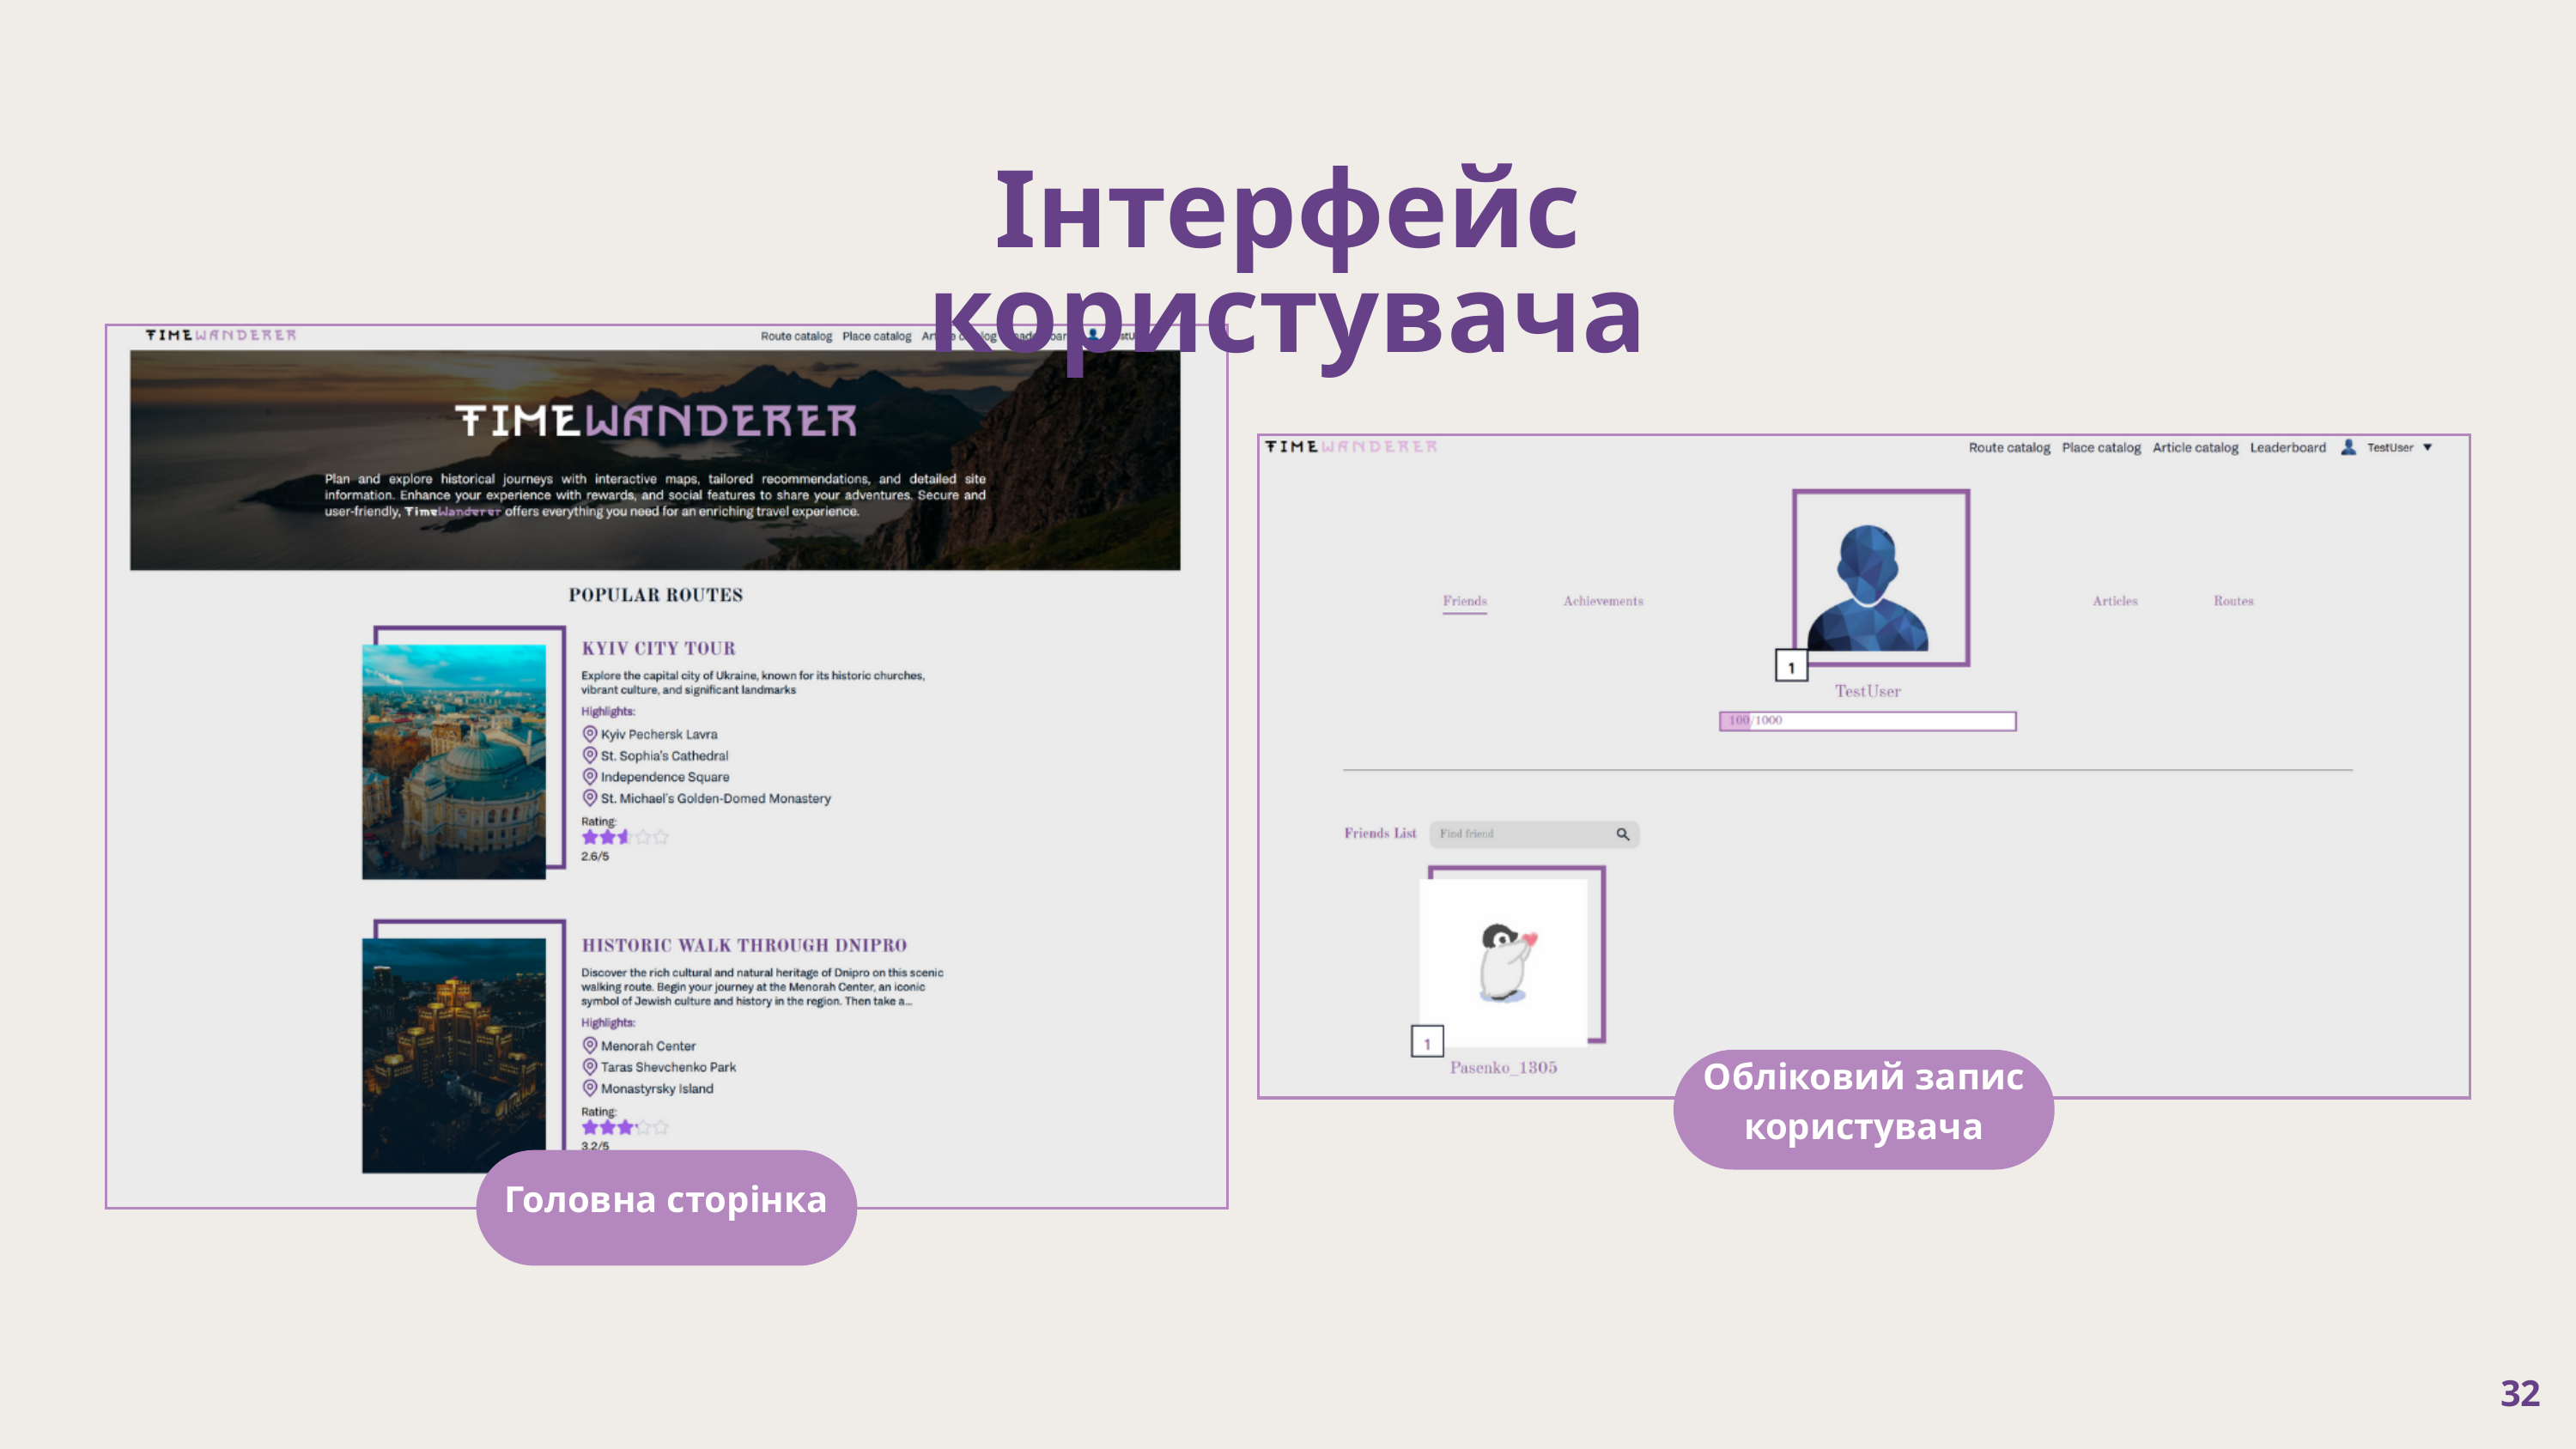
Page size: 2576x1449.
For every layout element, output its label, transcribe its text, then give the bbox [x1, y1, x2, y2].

text_box [1258, 434, 2470, 1099]
text_box 32 [2500, 1363, 2543, 1415]
text_box Інтерфейс користувача [686, 163, 1889, 374]
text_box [1673, 1049, 2055, 1170]
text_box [476, 1149, 858, 1266]
text_box [106, 324, 1228, 1209]
